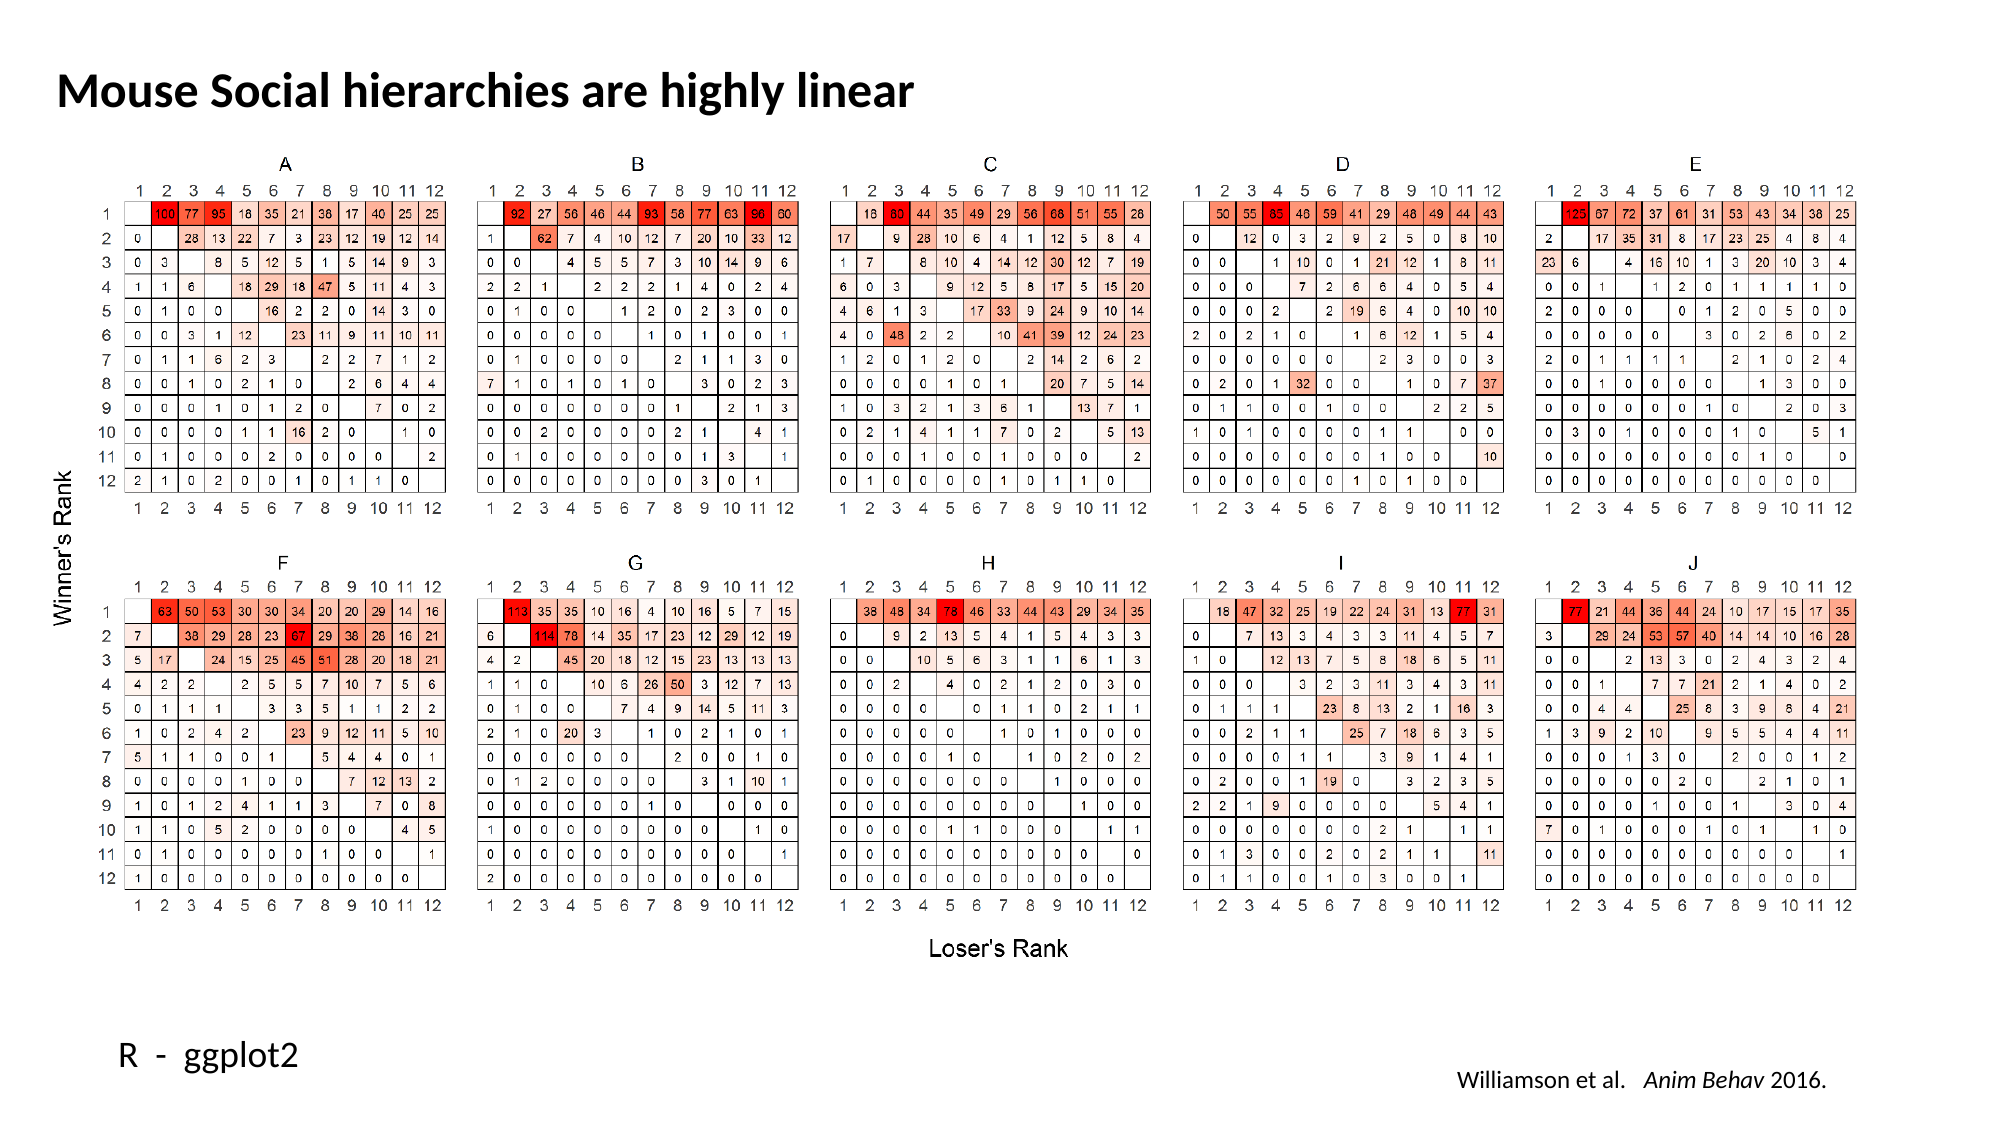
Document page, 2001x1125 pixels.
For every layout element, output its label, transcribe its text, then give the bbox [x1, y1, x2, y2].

text_box R - ggplot2 [103, 1022, 323, 1082]
picture [26, 125, 1884, 986]
text_box Mouse Social hierarchies are highly linear [41, 49, 931, 125]
text_box Williamson et al. Anim Behav 2016. [1442, 1056, 1942, 1101]
